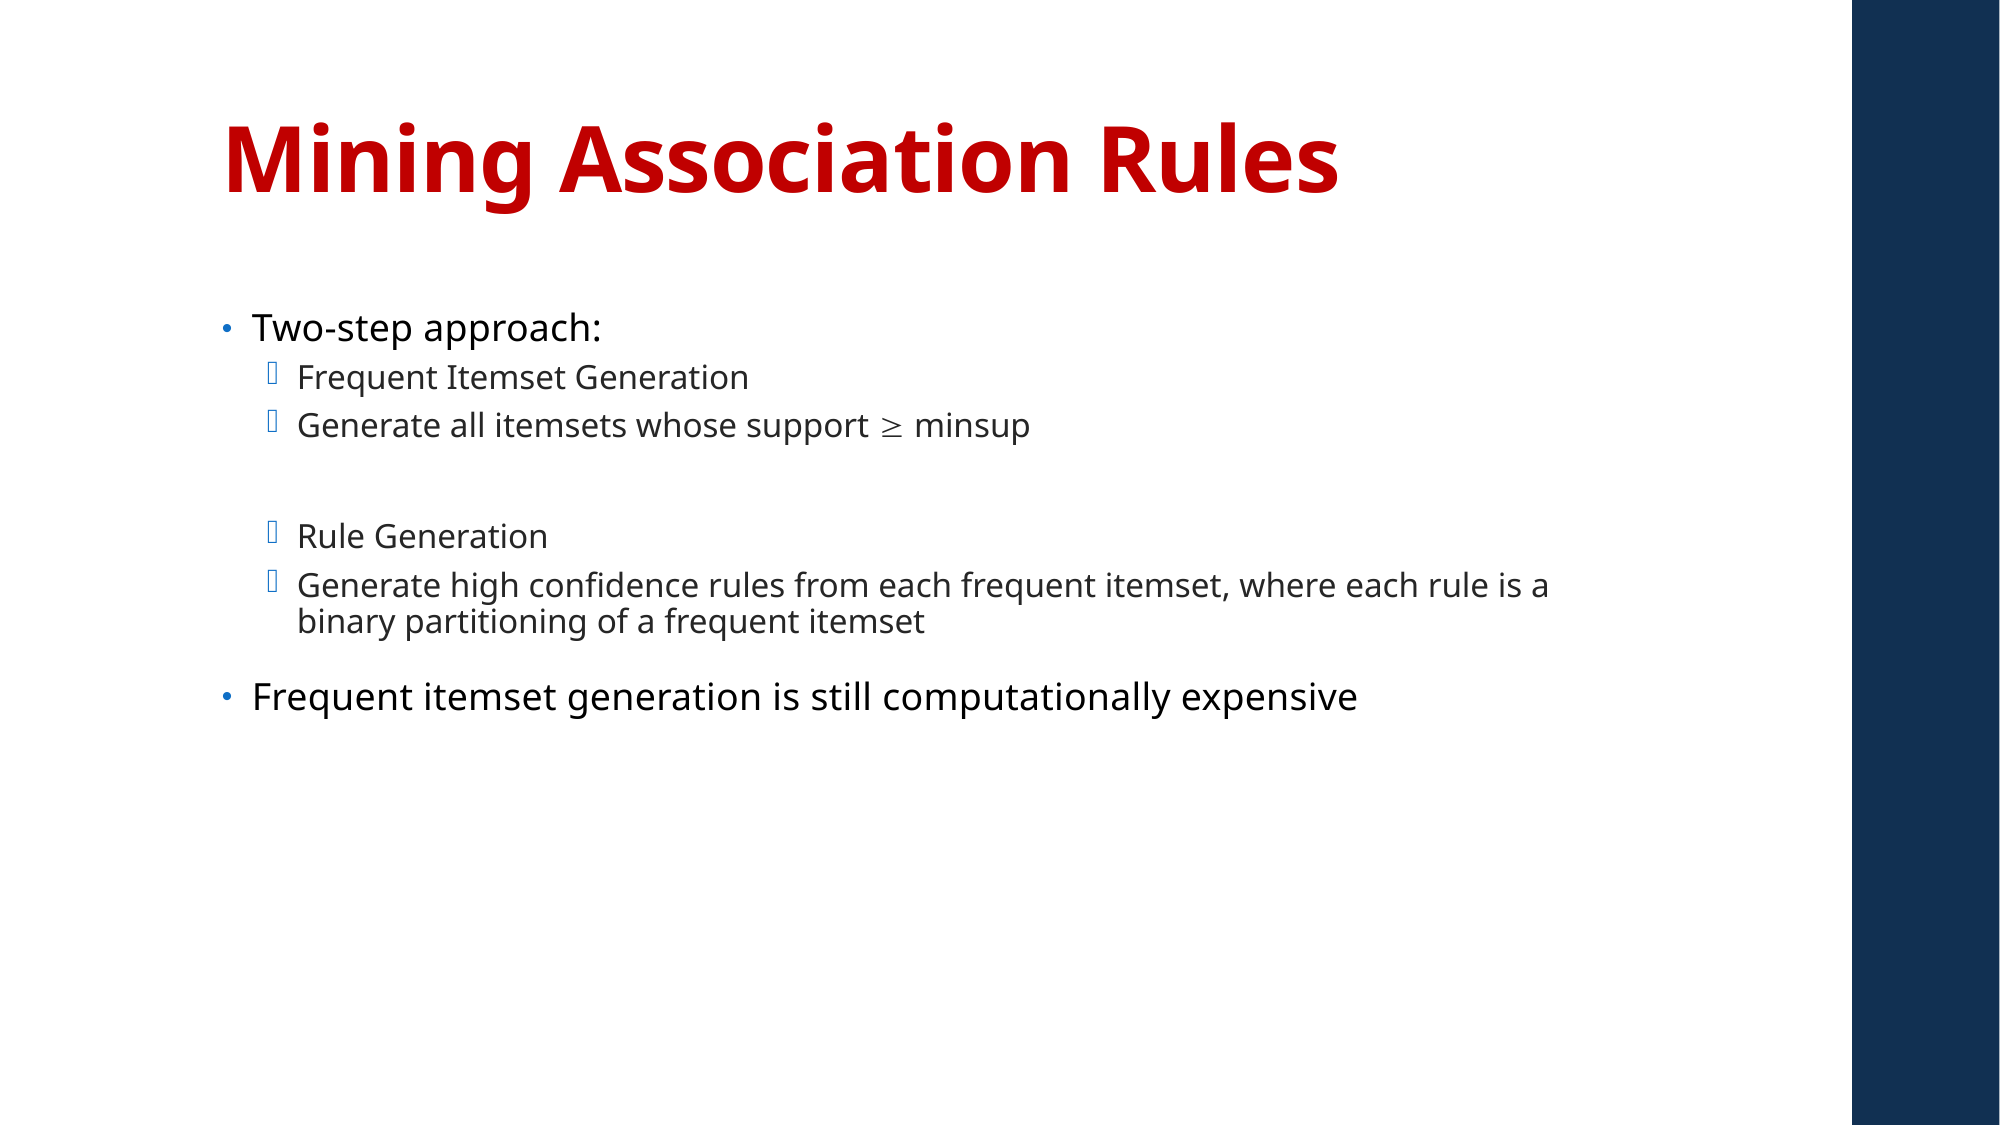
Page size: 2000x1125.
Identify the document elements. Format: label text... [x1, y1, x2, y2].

title Mining Association Rules [206, 60, 1797, 220]
list Two-step approach: Frequent Itemset Generation Generate all itemsets whose support  minsup Rule Generation Generate high confidence rules from each frequent itemset, where each rule is a binary partitioning of a frequent itemset Frequent itemset generation is still computationally expensive [206, 299, 1617, 1014]
